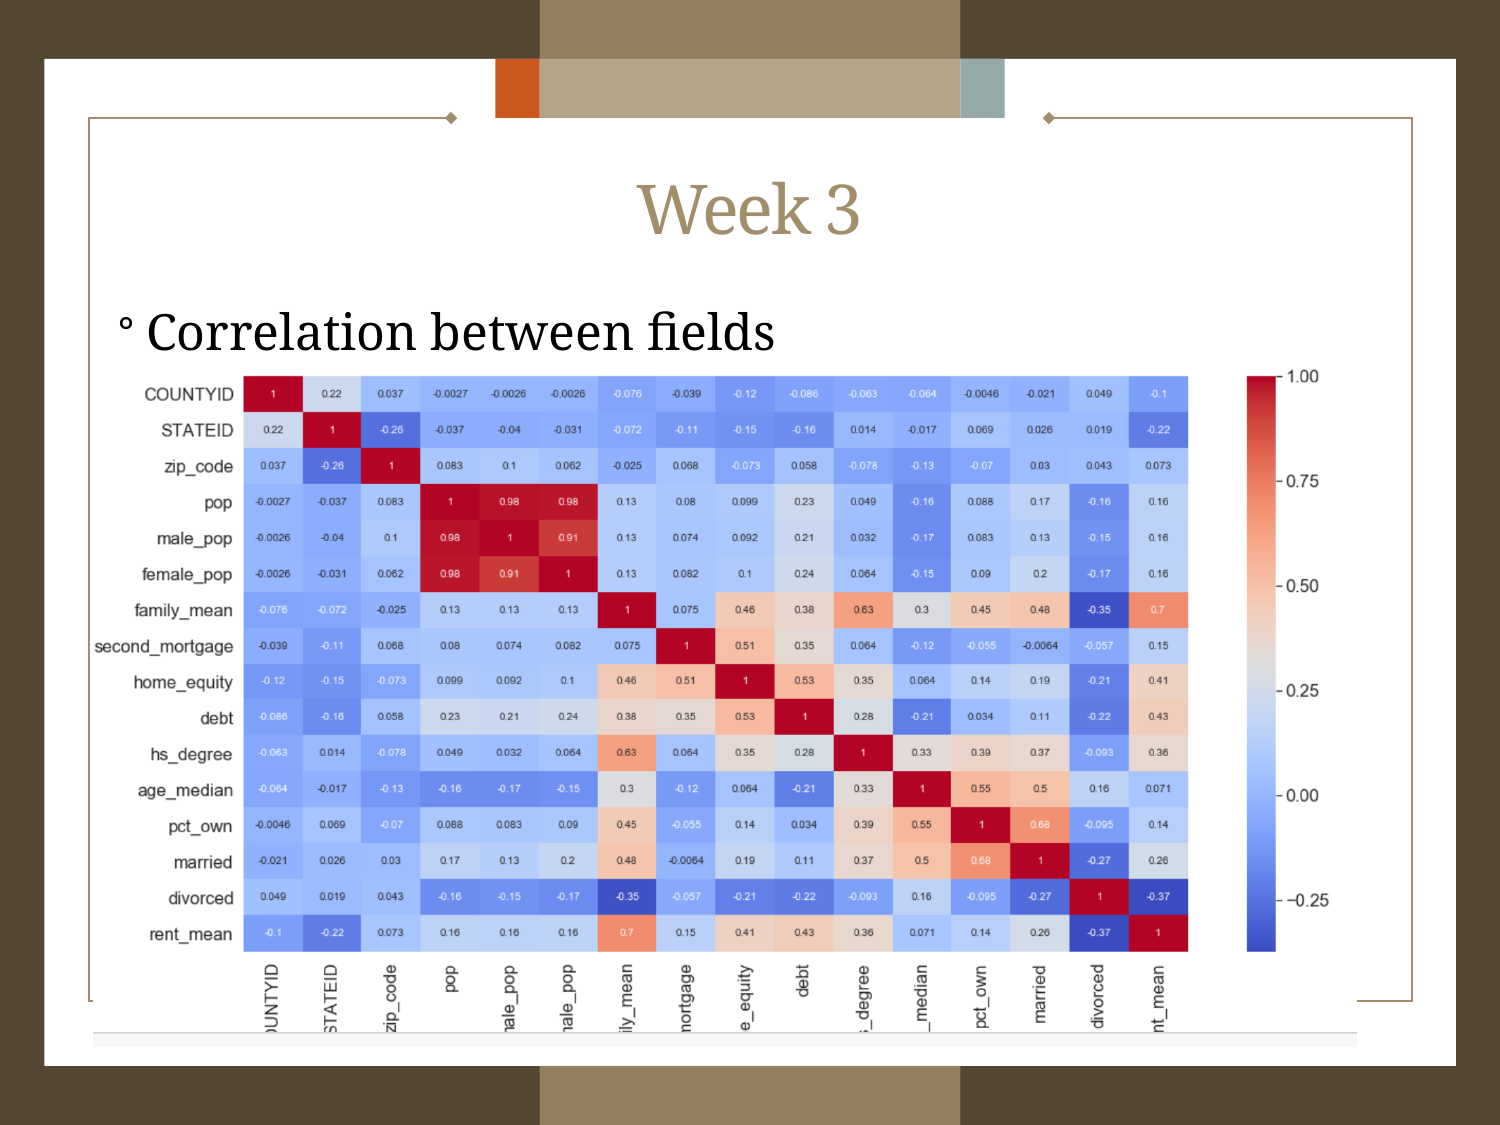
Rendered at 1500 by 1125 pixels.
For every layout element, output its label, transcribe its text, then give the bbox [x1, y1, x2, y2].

list Correlation between fields [103, 299, 1397, 979]
title Week 3 [103, 146, 1397, 278]
picture [93, 362, 1357, 1047]
